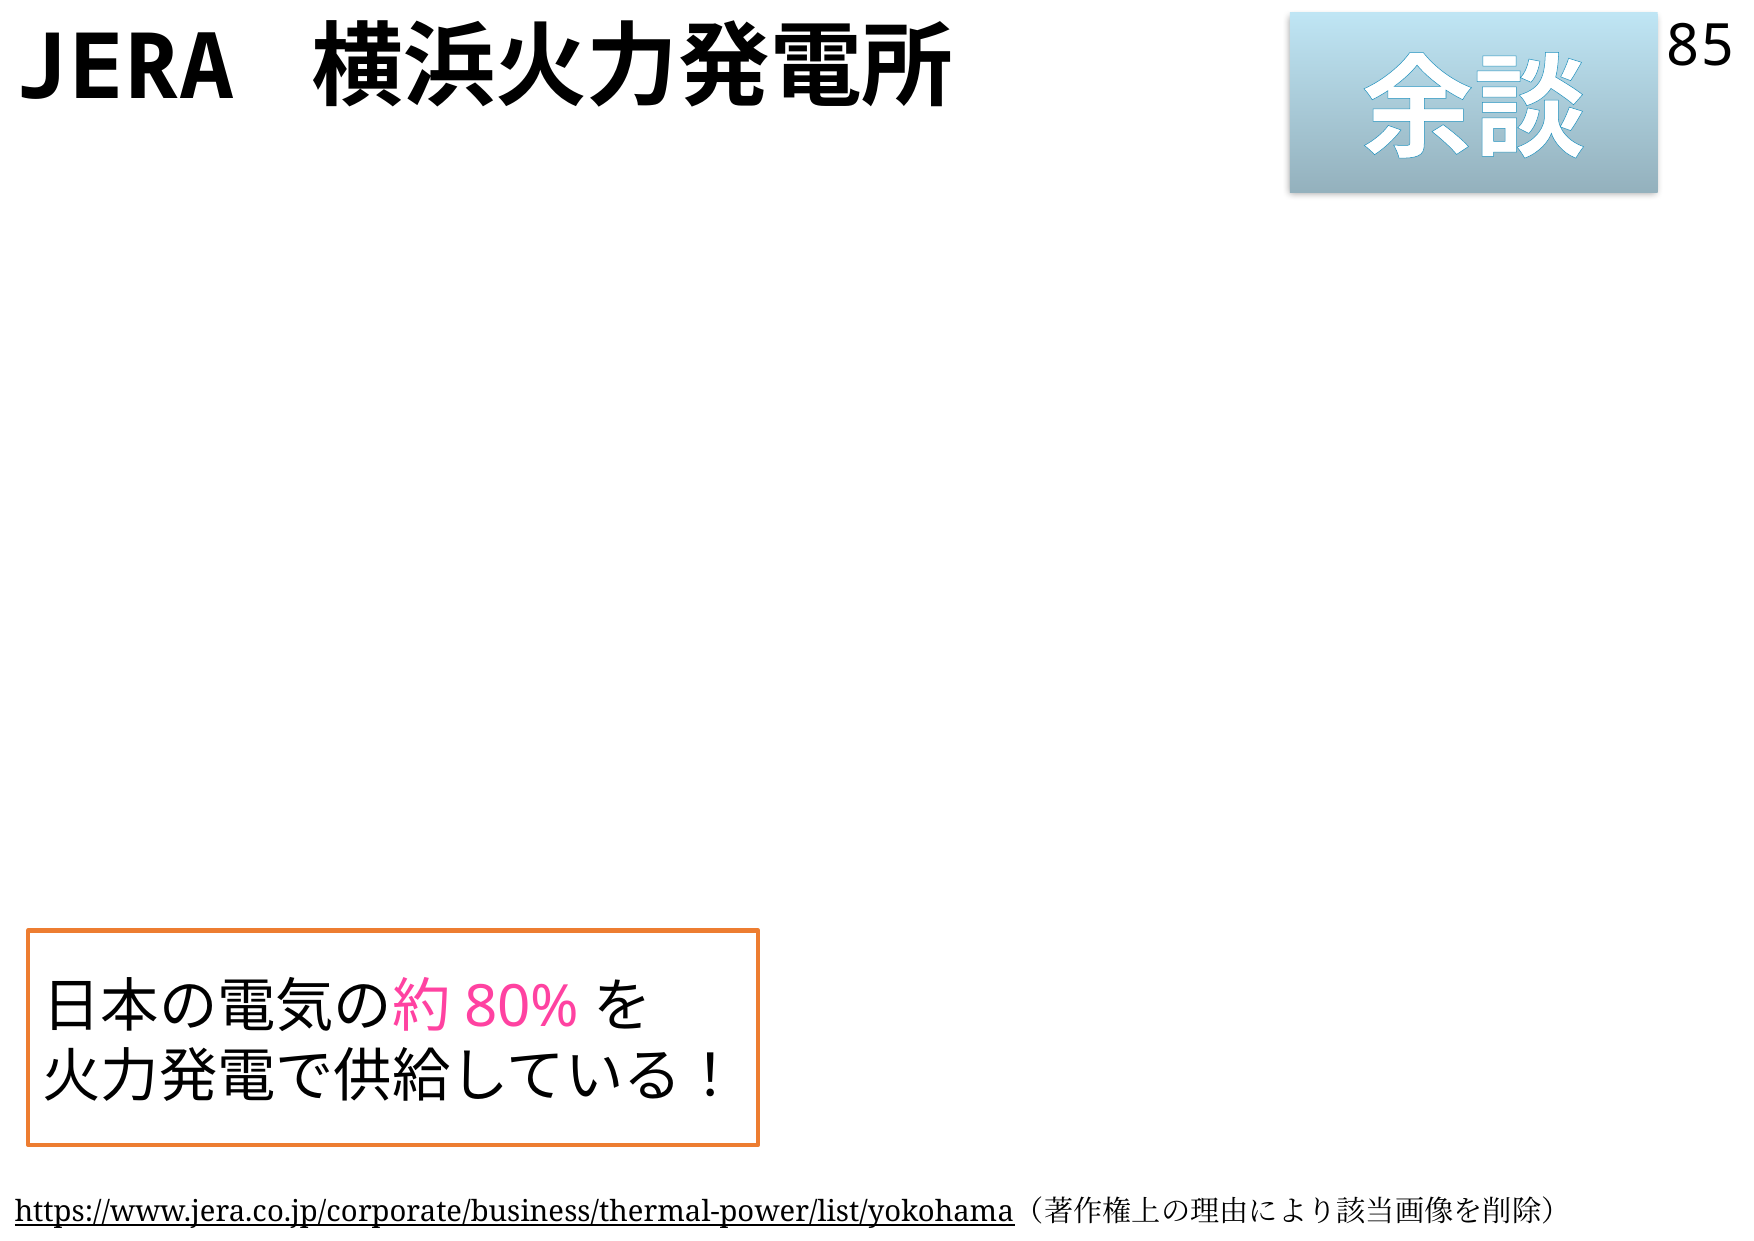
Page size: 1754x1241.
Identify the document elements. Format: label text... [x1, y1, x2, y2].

title JERA 横浜火力発電所 [0, 0, 1566, 131]
slide_number 85 [1566, 0, 1750, 110]
text_box 日本の電気の約80%を 火力発電で供給している！ [26, 928, 760, 1147]
list https://www.jera.co.jp/corporate/business/thermal-power/list/yokohama（著作権上の理由により該当画像を削除） [0, 1184, 1750, 1240]
text_box 余談 [1289, 12, 1658, 193]
